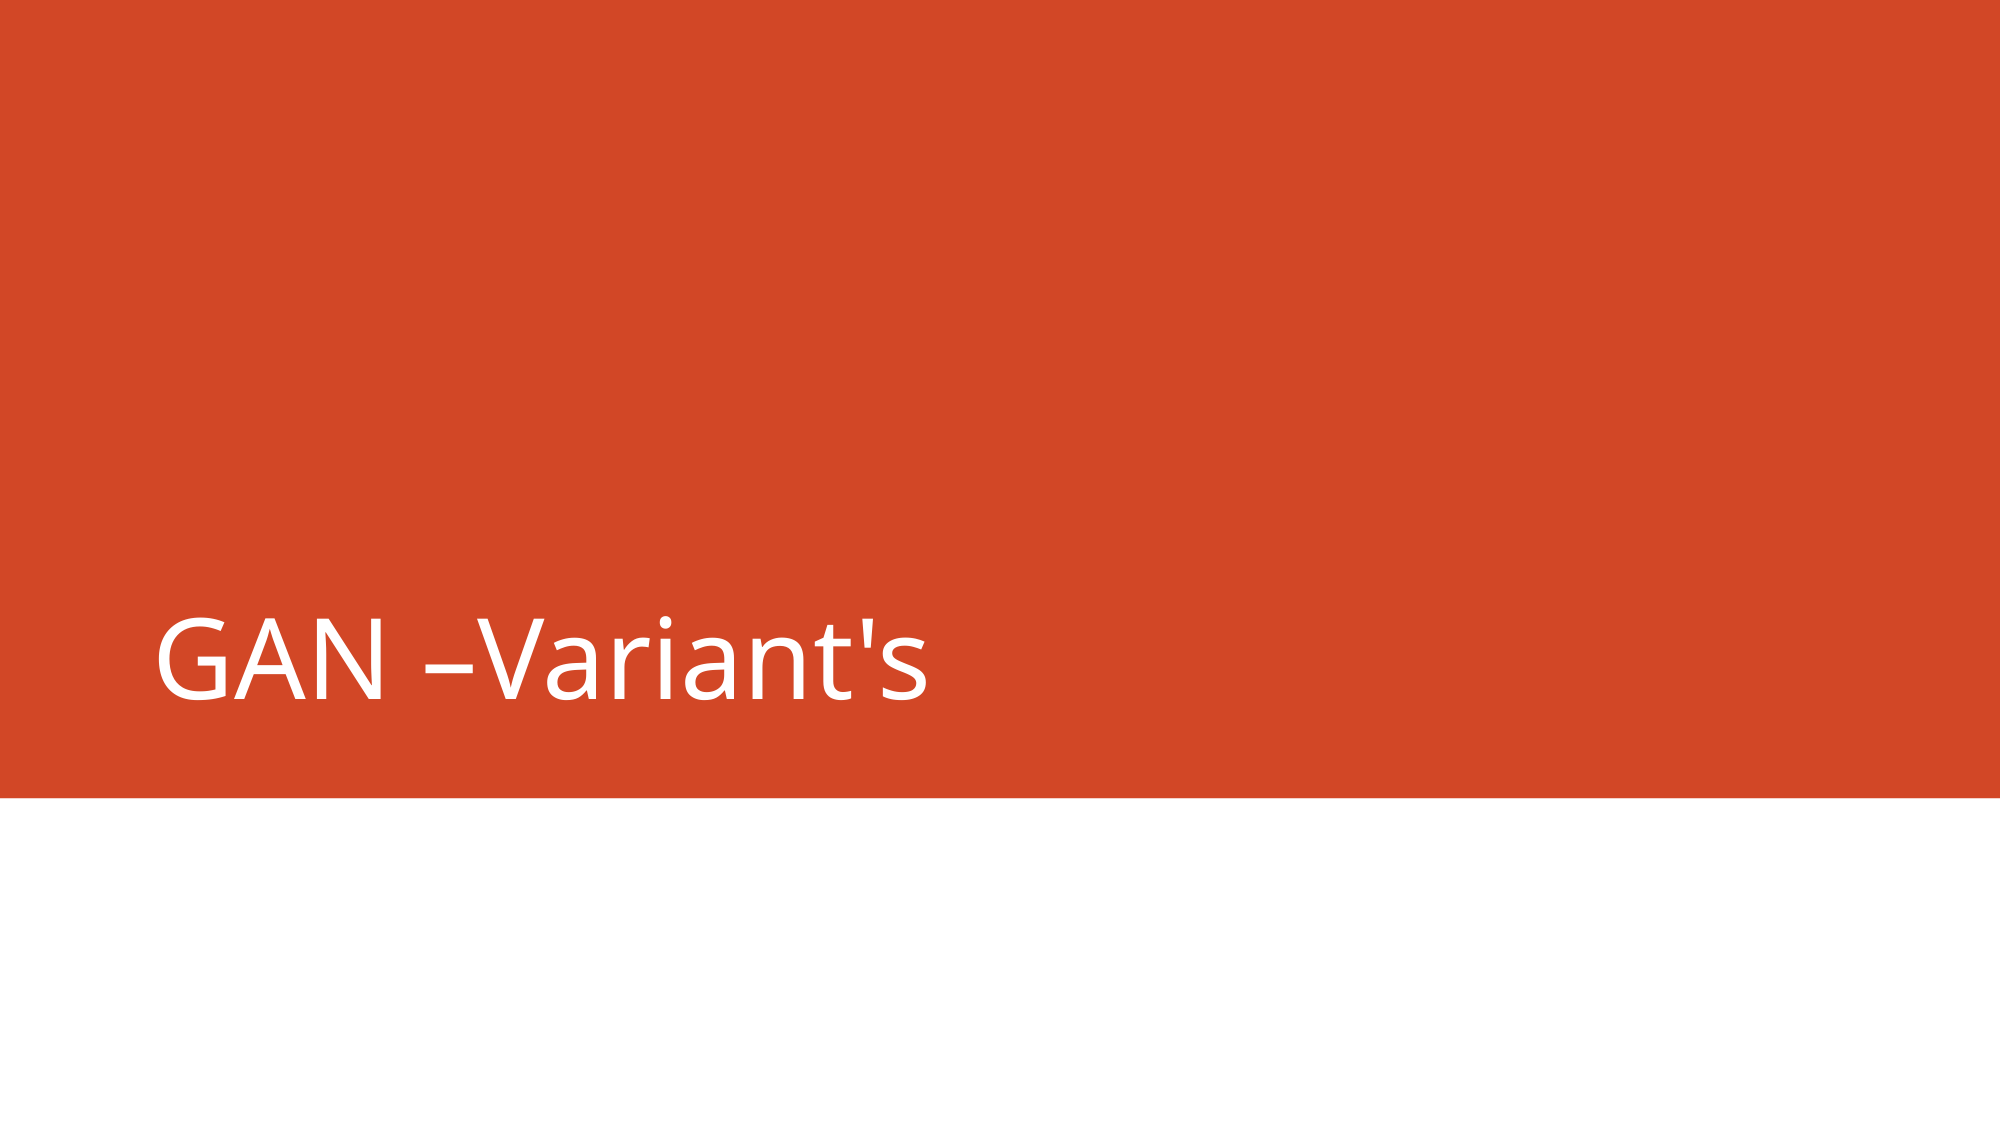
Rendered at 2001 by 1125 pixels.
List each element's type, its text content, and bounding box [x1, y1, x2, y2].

title GAN –Variant's [137, 338, 1863, 730]
